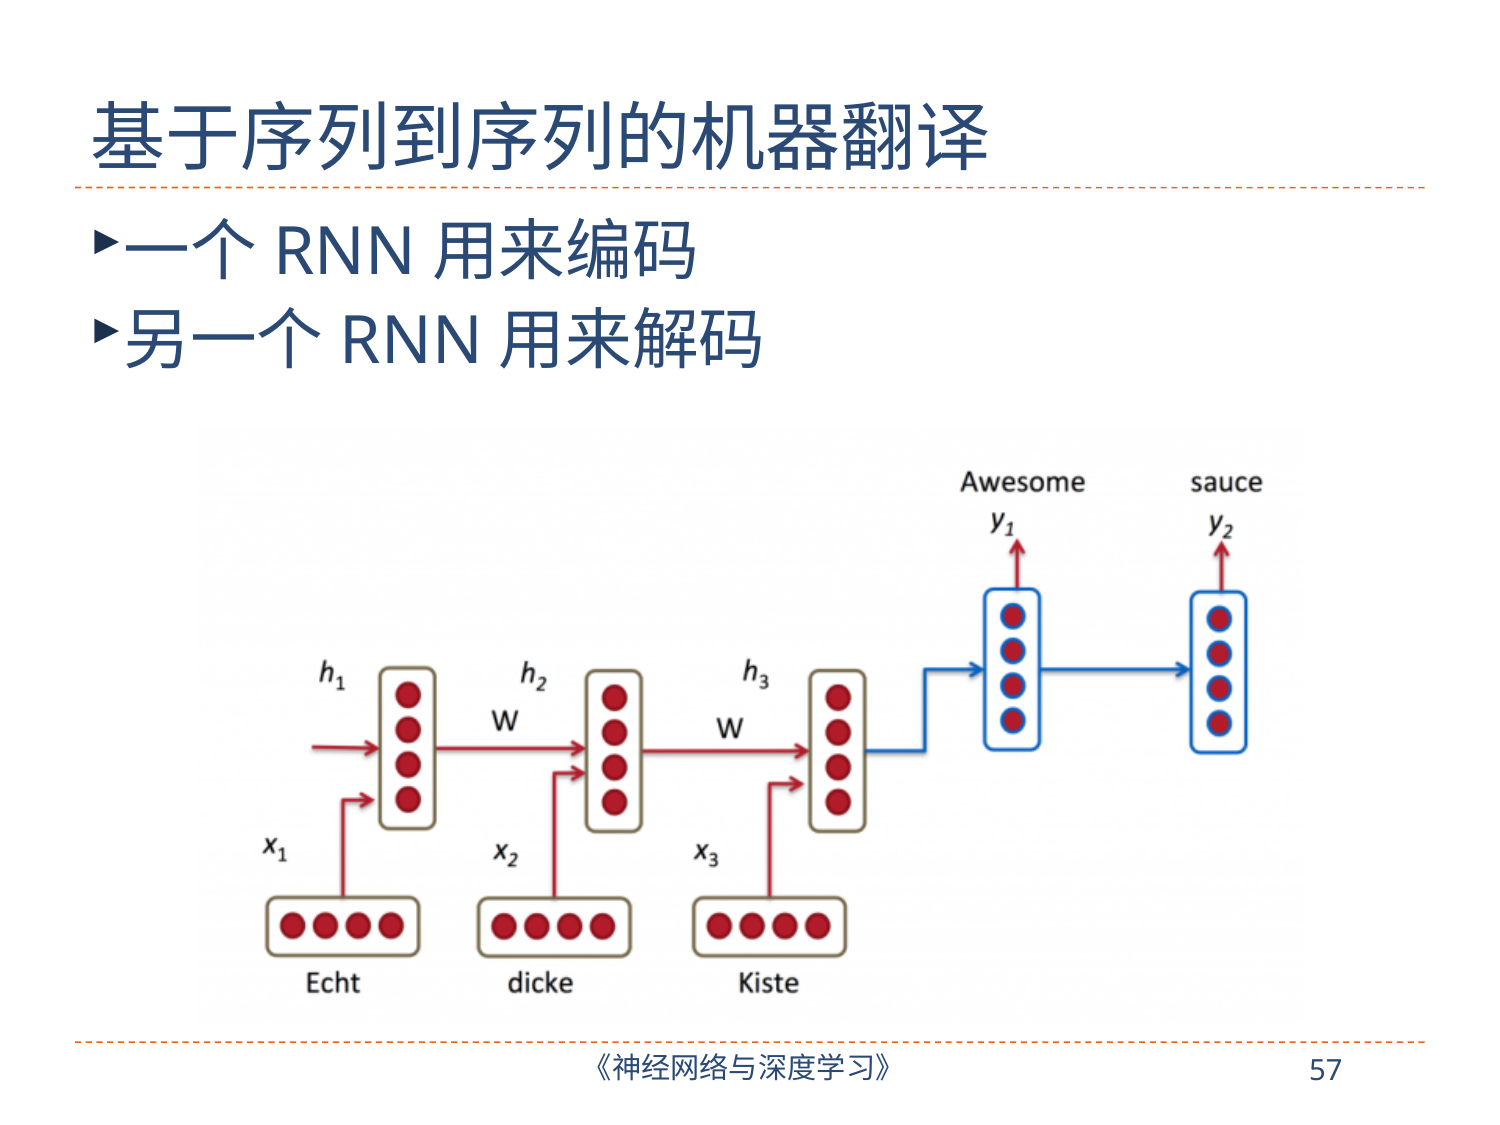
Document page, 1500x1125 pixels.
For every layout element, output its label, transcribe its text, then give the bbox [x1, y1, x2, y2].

picture [196, 425, 1304, 1023]
title 基于序列到序列的机器翻译 [75, 24, 1425, 188]
list 一个RNN用来编码 另一个RNN用来解码 [75, 200, 1425, 1010]
